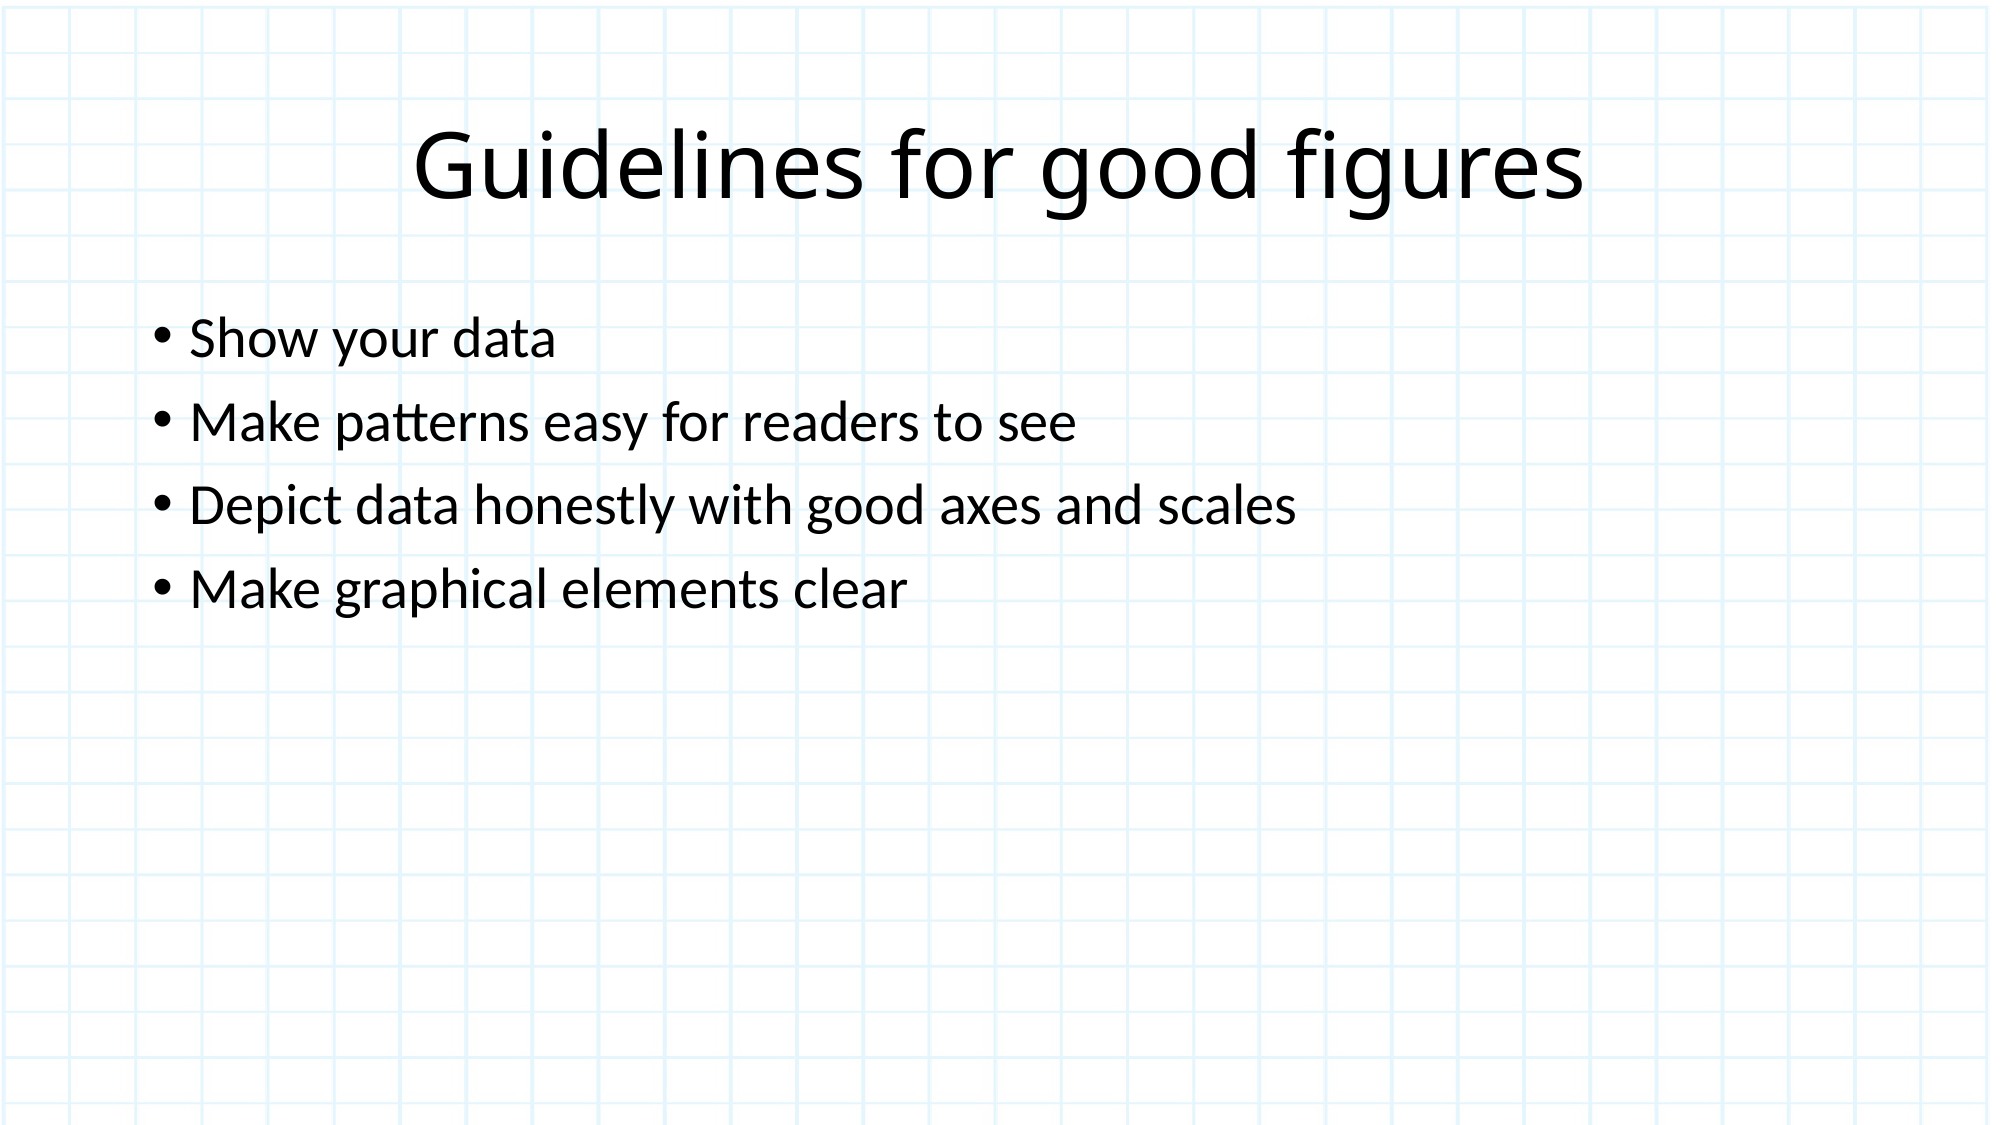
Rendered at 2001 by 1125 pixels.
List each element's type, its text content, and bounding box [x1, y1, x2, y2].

list Show your data Make patterns easy for readers to see Depict data honestly with good axes and scales Make graphical elements clear [137, 299, 1863, 1014]
title Guidelines for good figures [137, 59, 1863, 278]
